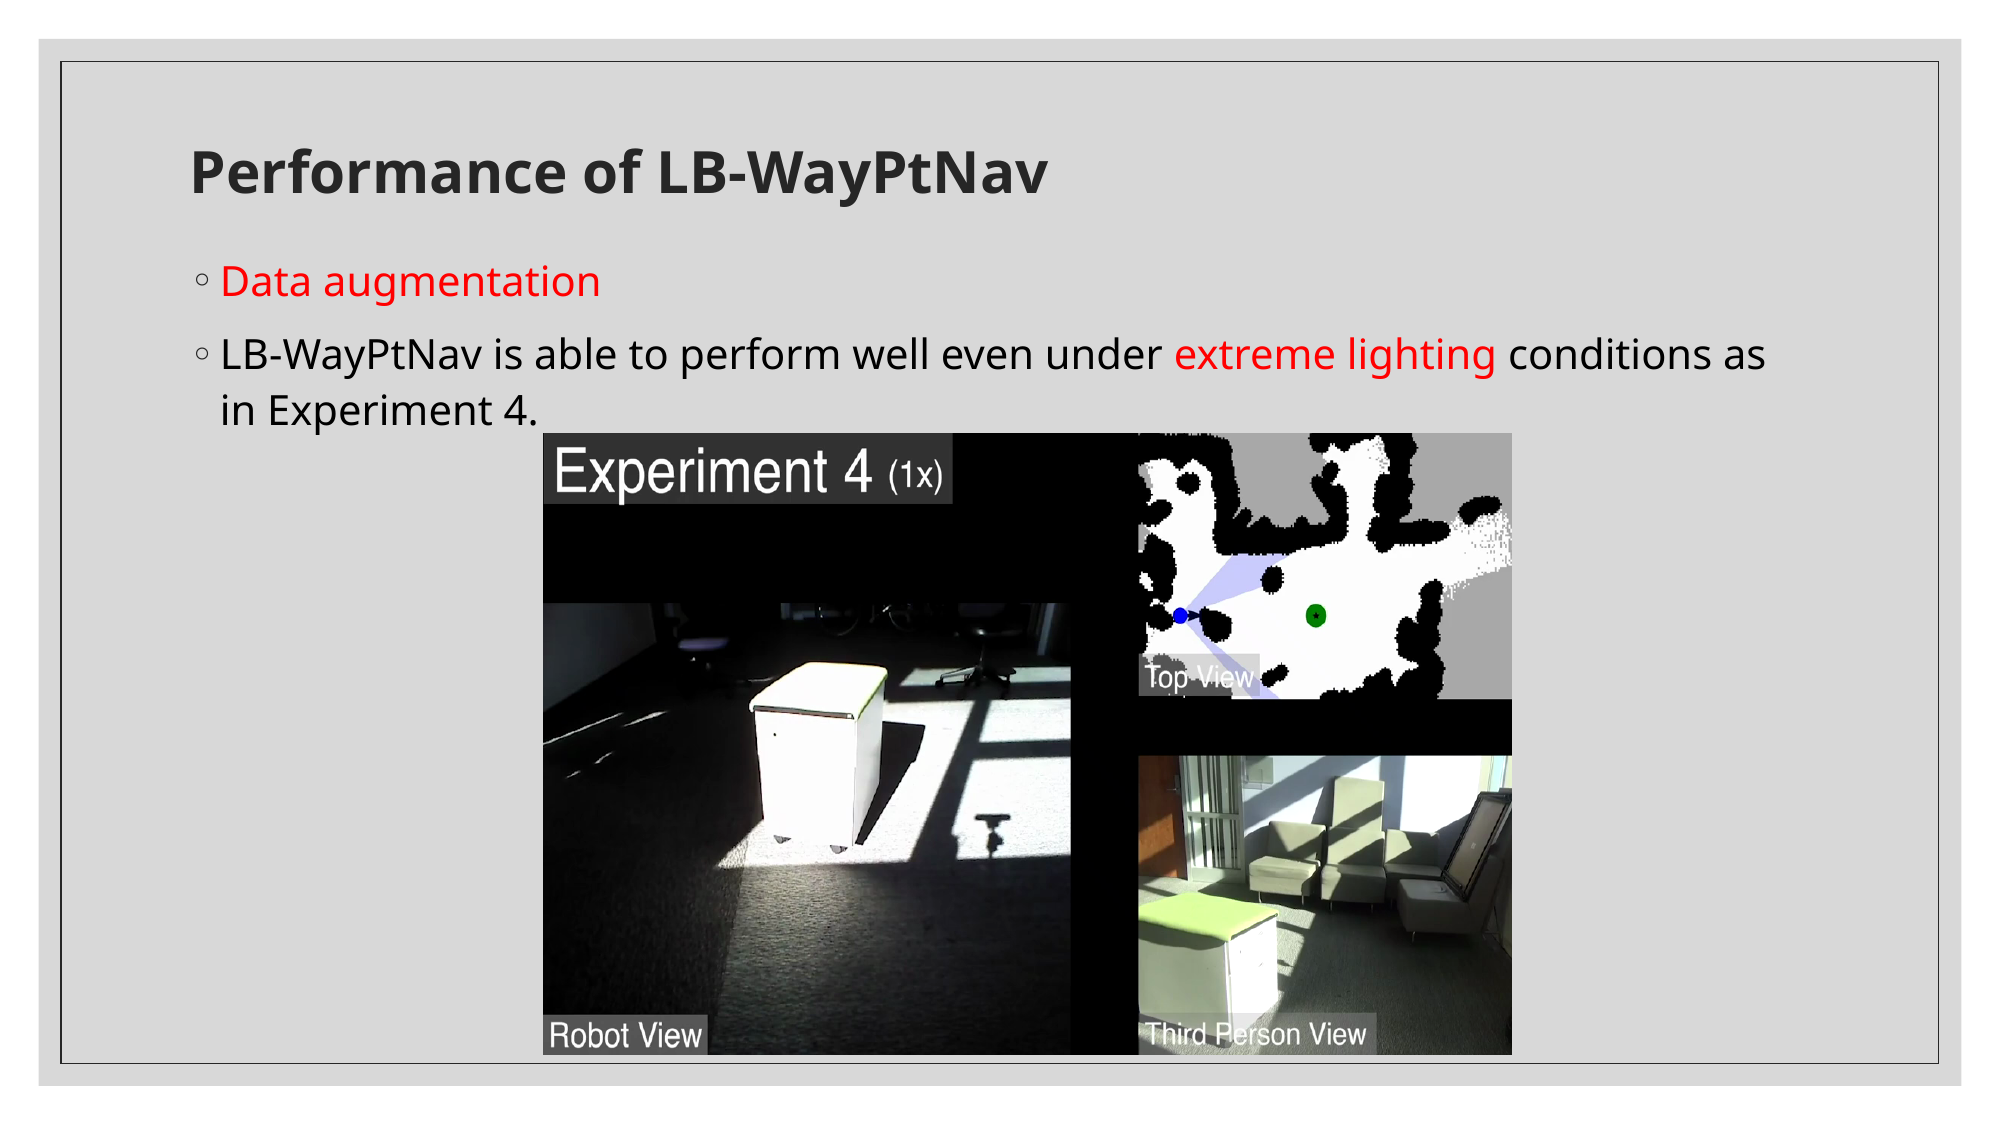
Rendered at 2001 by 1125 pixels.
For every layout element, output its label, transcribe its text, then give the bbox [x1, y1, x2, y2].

title Performance of LB-WayPtNav [174, 62, 1825, 242]
list Data augmentation LB-WayPtNav is able to perform well even under extreme lighting conditions as in Experiment 4. [174, 242, 1825, 874]
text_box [542, 433, 1513, 1056]
